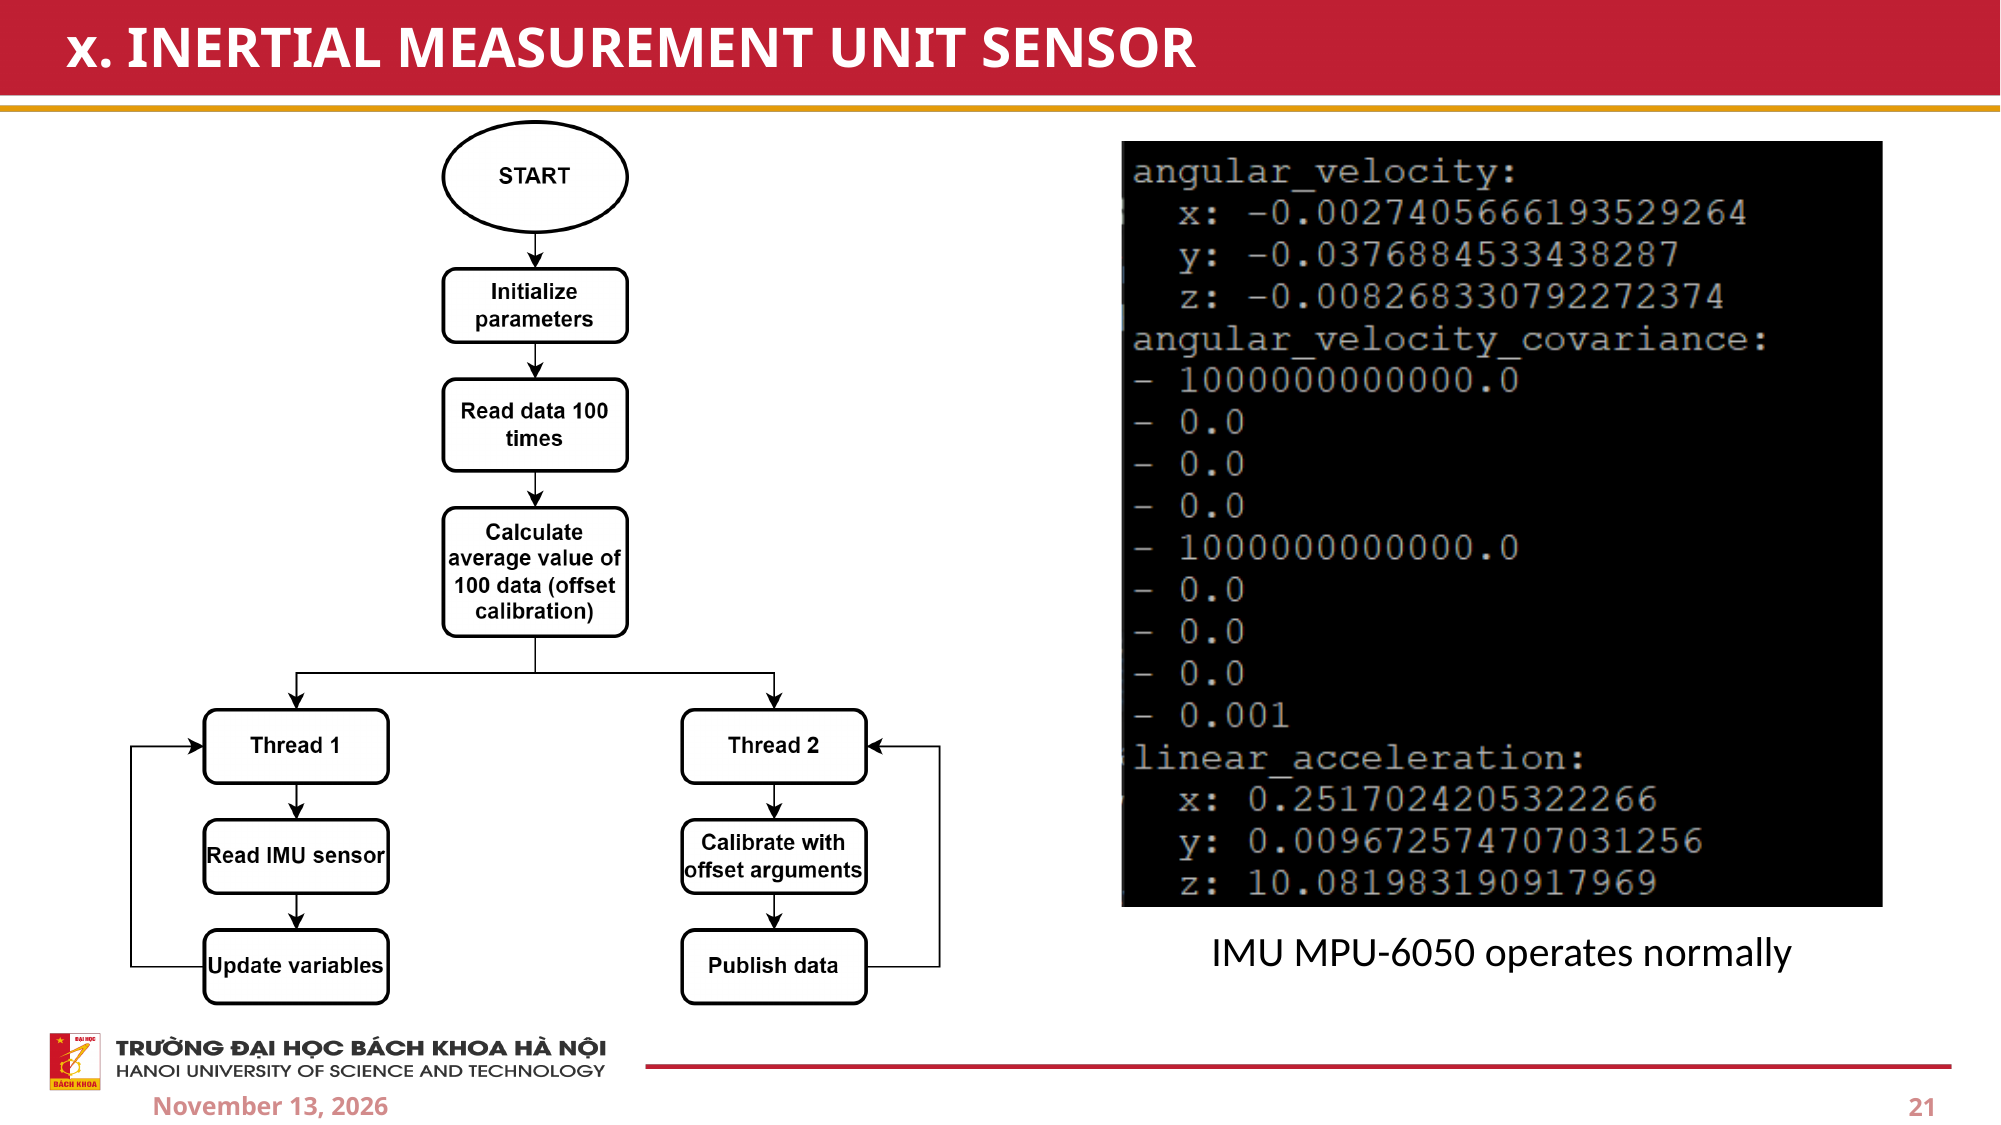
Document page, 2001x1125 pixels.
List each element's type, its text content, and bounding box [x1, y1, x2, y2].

picture [0, 0, 2001, 1125]
slide_number 21 [1502, 1078, 1953, 1125]
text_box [1121, 141, 1883, 984]
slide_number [137, 1076, 588, 1125]
title x. INERTIAL MEASUREMENT UNIT SENSOR [51, 12, 1949, 87]
